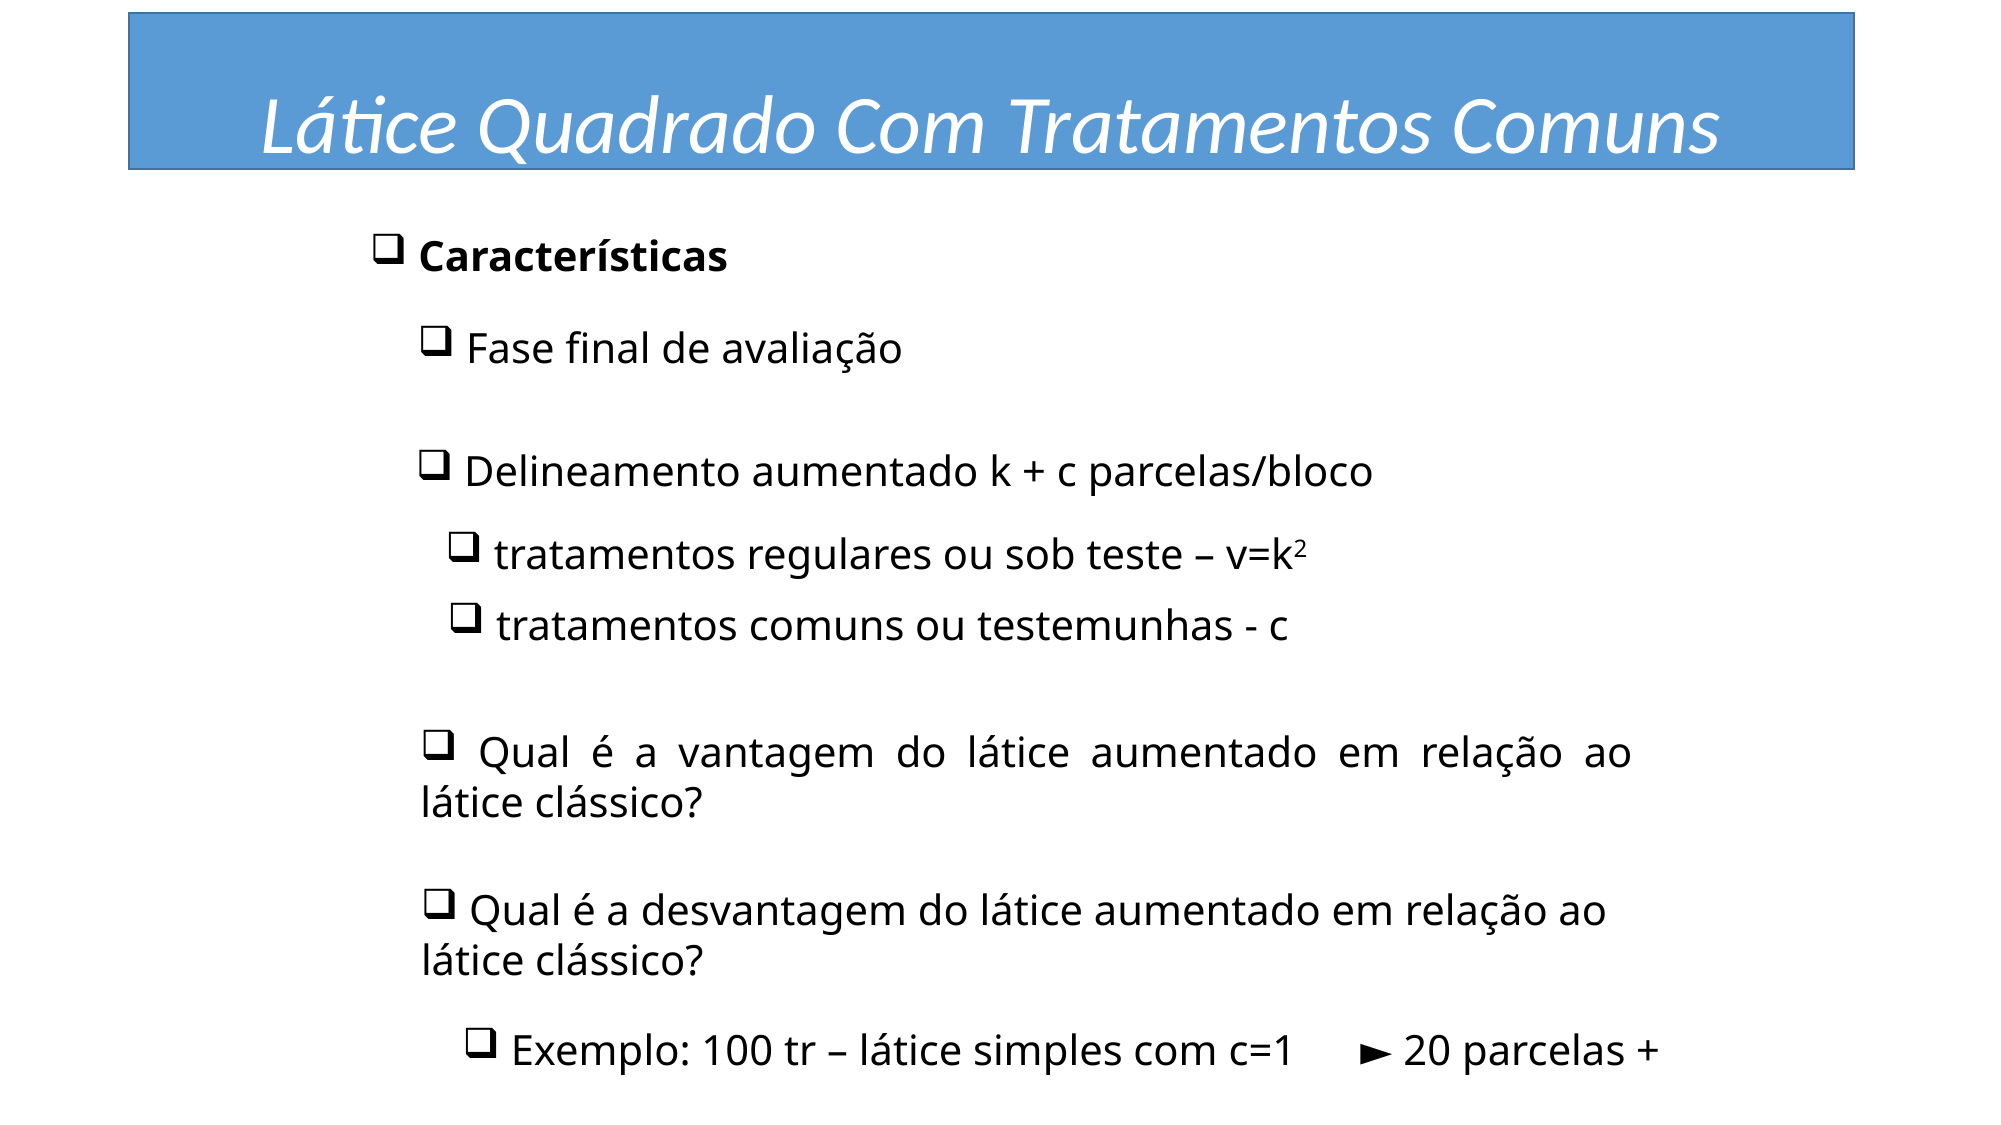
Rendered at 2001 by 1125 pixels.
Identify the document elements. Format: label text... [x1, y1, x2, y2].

text_box Fase final de avaliação [403, 314, 1031, 380]
text_box Características [355, 222, 953, 288]
text_box Látice Quadrado Com Tratamentos Comuns [128, 12, 1855, 170]
text_box Delineamento aumentado k + c parcelas/bloco [401, 437, 1644, 503]
text_box Qual é a vantagem do látice aumentado em relação ao látice clássico? [405, 717, 1648, 833]
text_box ► 20 parcelas + [1345, 1016, 1707, 1082]
text_box tratamentos comuns ou testemunhas - c [432, 591, 1676, 657]
text_box Qual é a desvantagem do látice aumentado em relação ao látice clássico? [406, 876, 1649, 992]
text_box Exemplo: 100 tr – látice simples com c=1 [447, 1016, 1345, 1082]
text_box tratamentos regulares ou sob teste – v=k2 [430, 520, 1674, 586]
